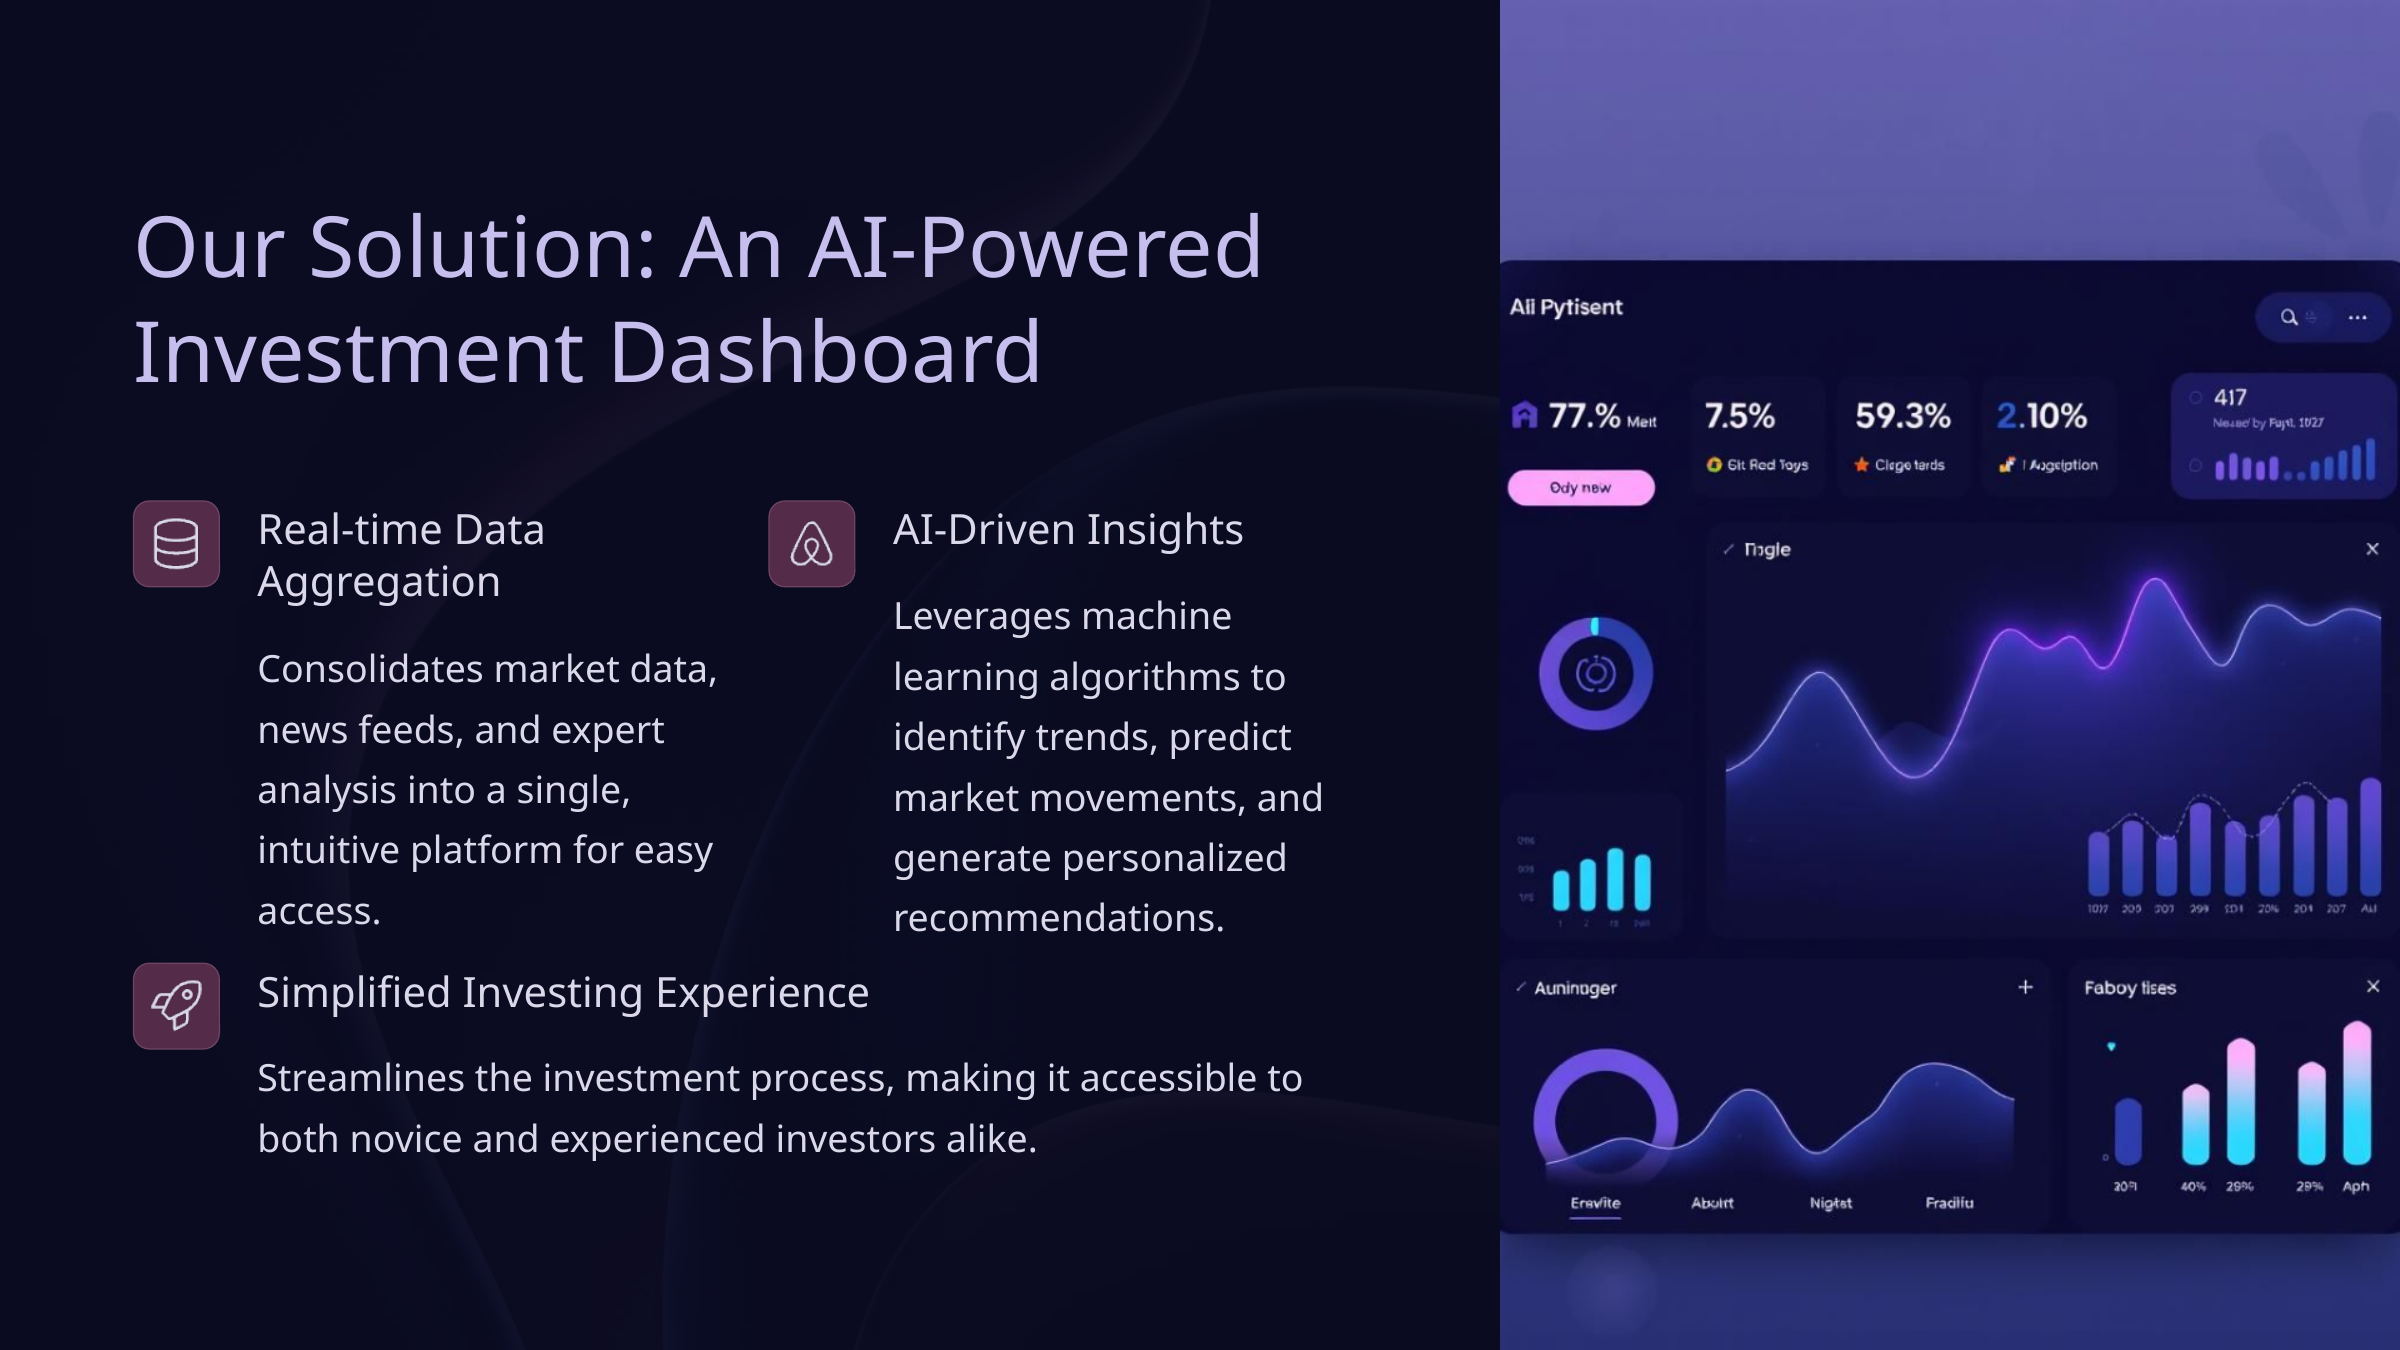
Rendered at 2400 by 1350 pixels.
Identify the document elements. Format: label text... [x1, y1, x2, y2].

text_box Leverages machine learning algorithms to identify trends, predict market movements, and generate personalized recommendations. [893, 576, 1367, 883]
text_box AI-Driven Insights [893, 500, 1318, 554]
text_box Simplified Investing Experience [257, 963, 909, 1017]
text_box Consolidates market data, news feeds, and expert analysis into a single, intuitive platform for easy access. [257, 629, 731, 874]
picture [150, 974, 202, 1038]
picture [1499, 0, 2400, 1350]
text_box [133, 500, 220, 587]
text_box [133, 963, 220, 1050]
text_box [769, 500, 855, 587]
text_box Real-time Data Aggregation [257, 500, 731, 607]
picture [150, 512, 202, 576]
text_box Streamlines the investment process, making it accessible to both novice and experienced investors alike. [257, 1039, 1367, 1162]
picture [786, 512, 838, 576]
text_box Our Solution: An AI-Powered Investment Dashboard [133, 188, 1367, 401]
